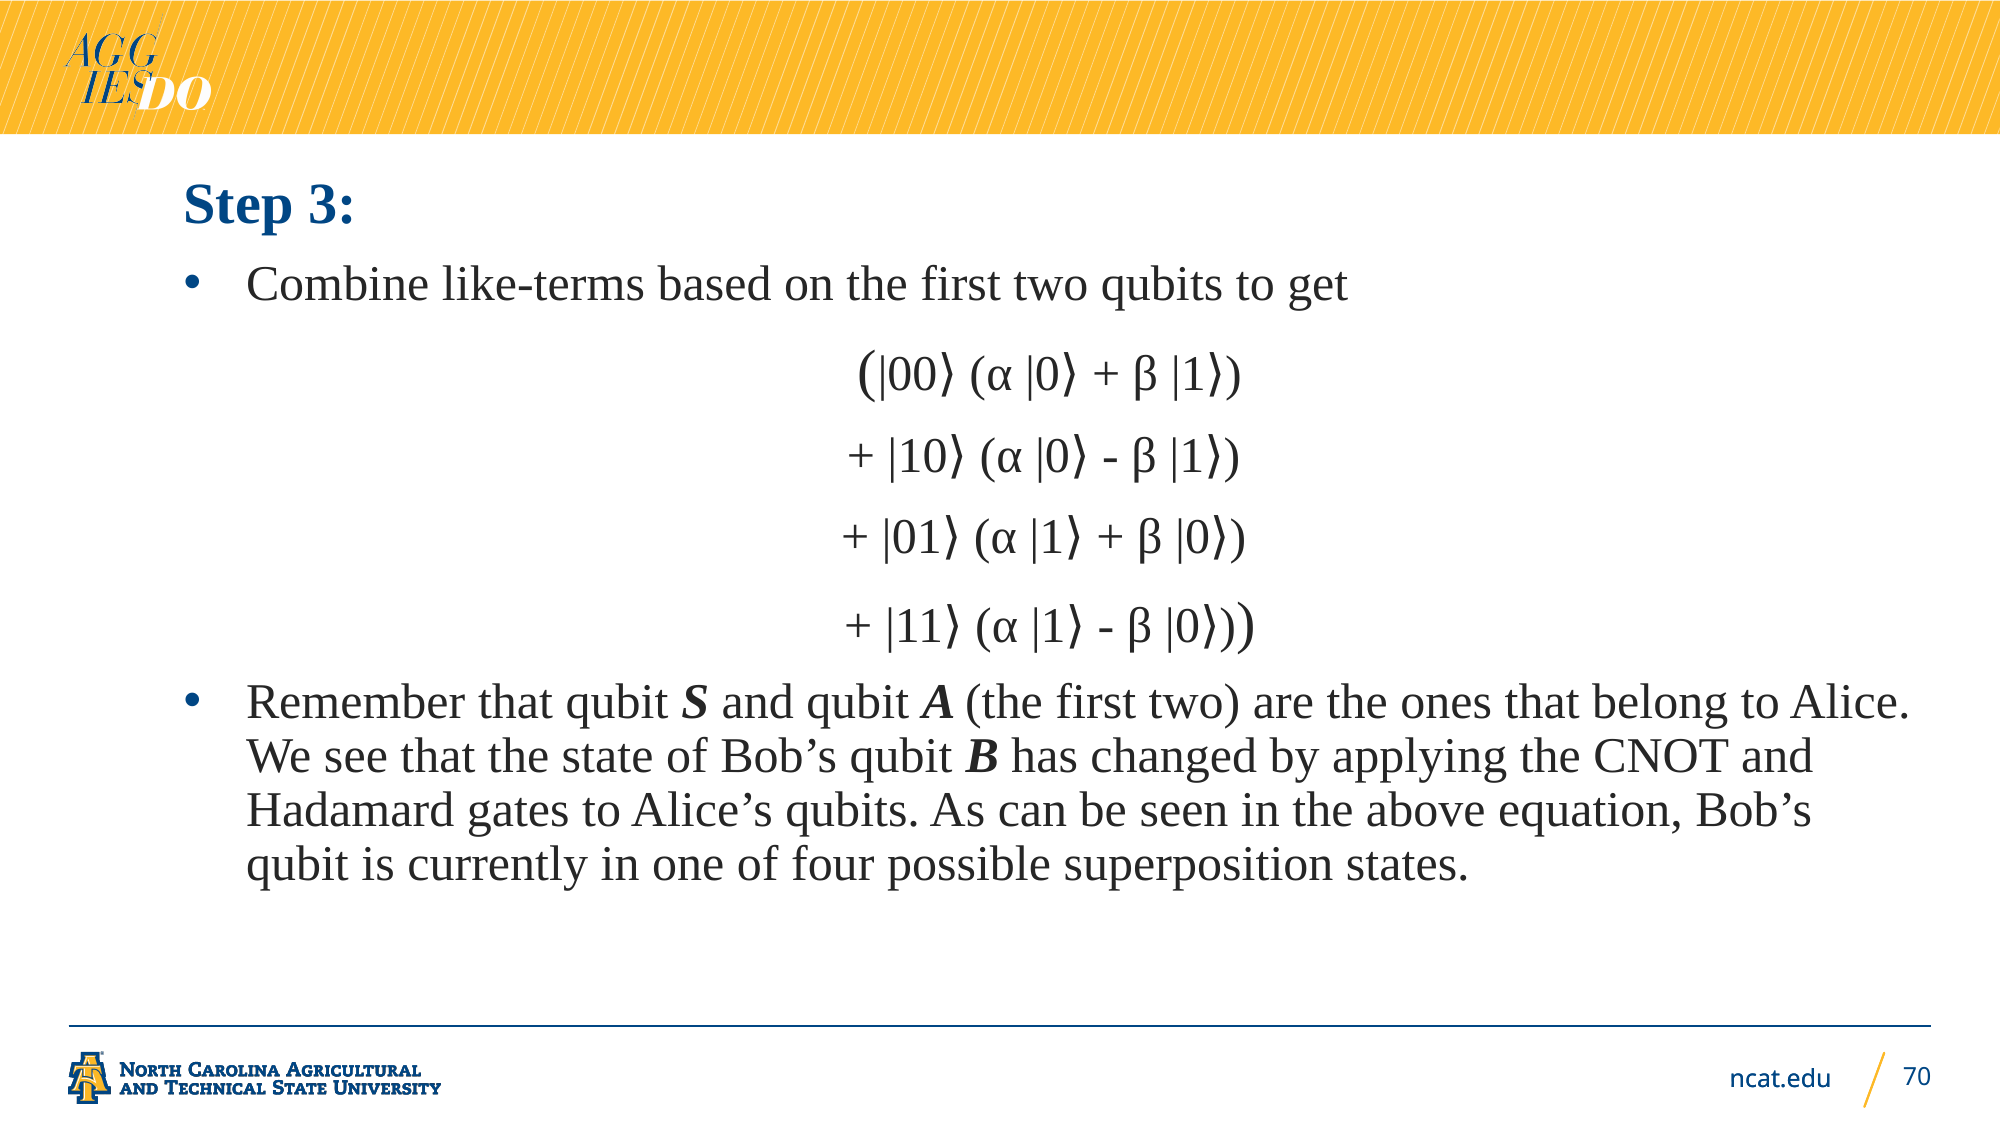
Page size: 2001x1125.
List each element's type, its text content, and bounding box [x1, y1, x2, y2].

slide_number 70 [1851, 1052, 1932, 1103]
picture [68, 1051, 441, 1104]
picture [63, 13, 211, 120]
